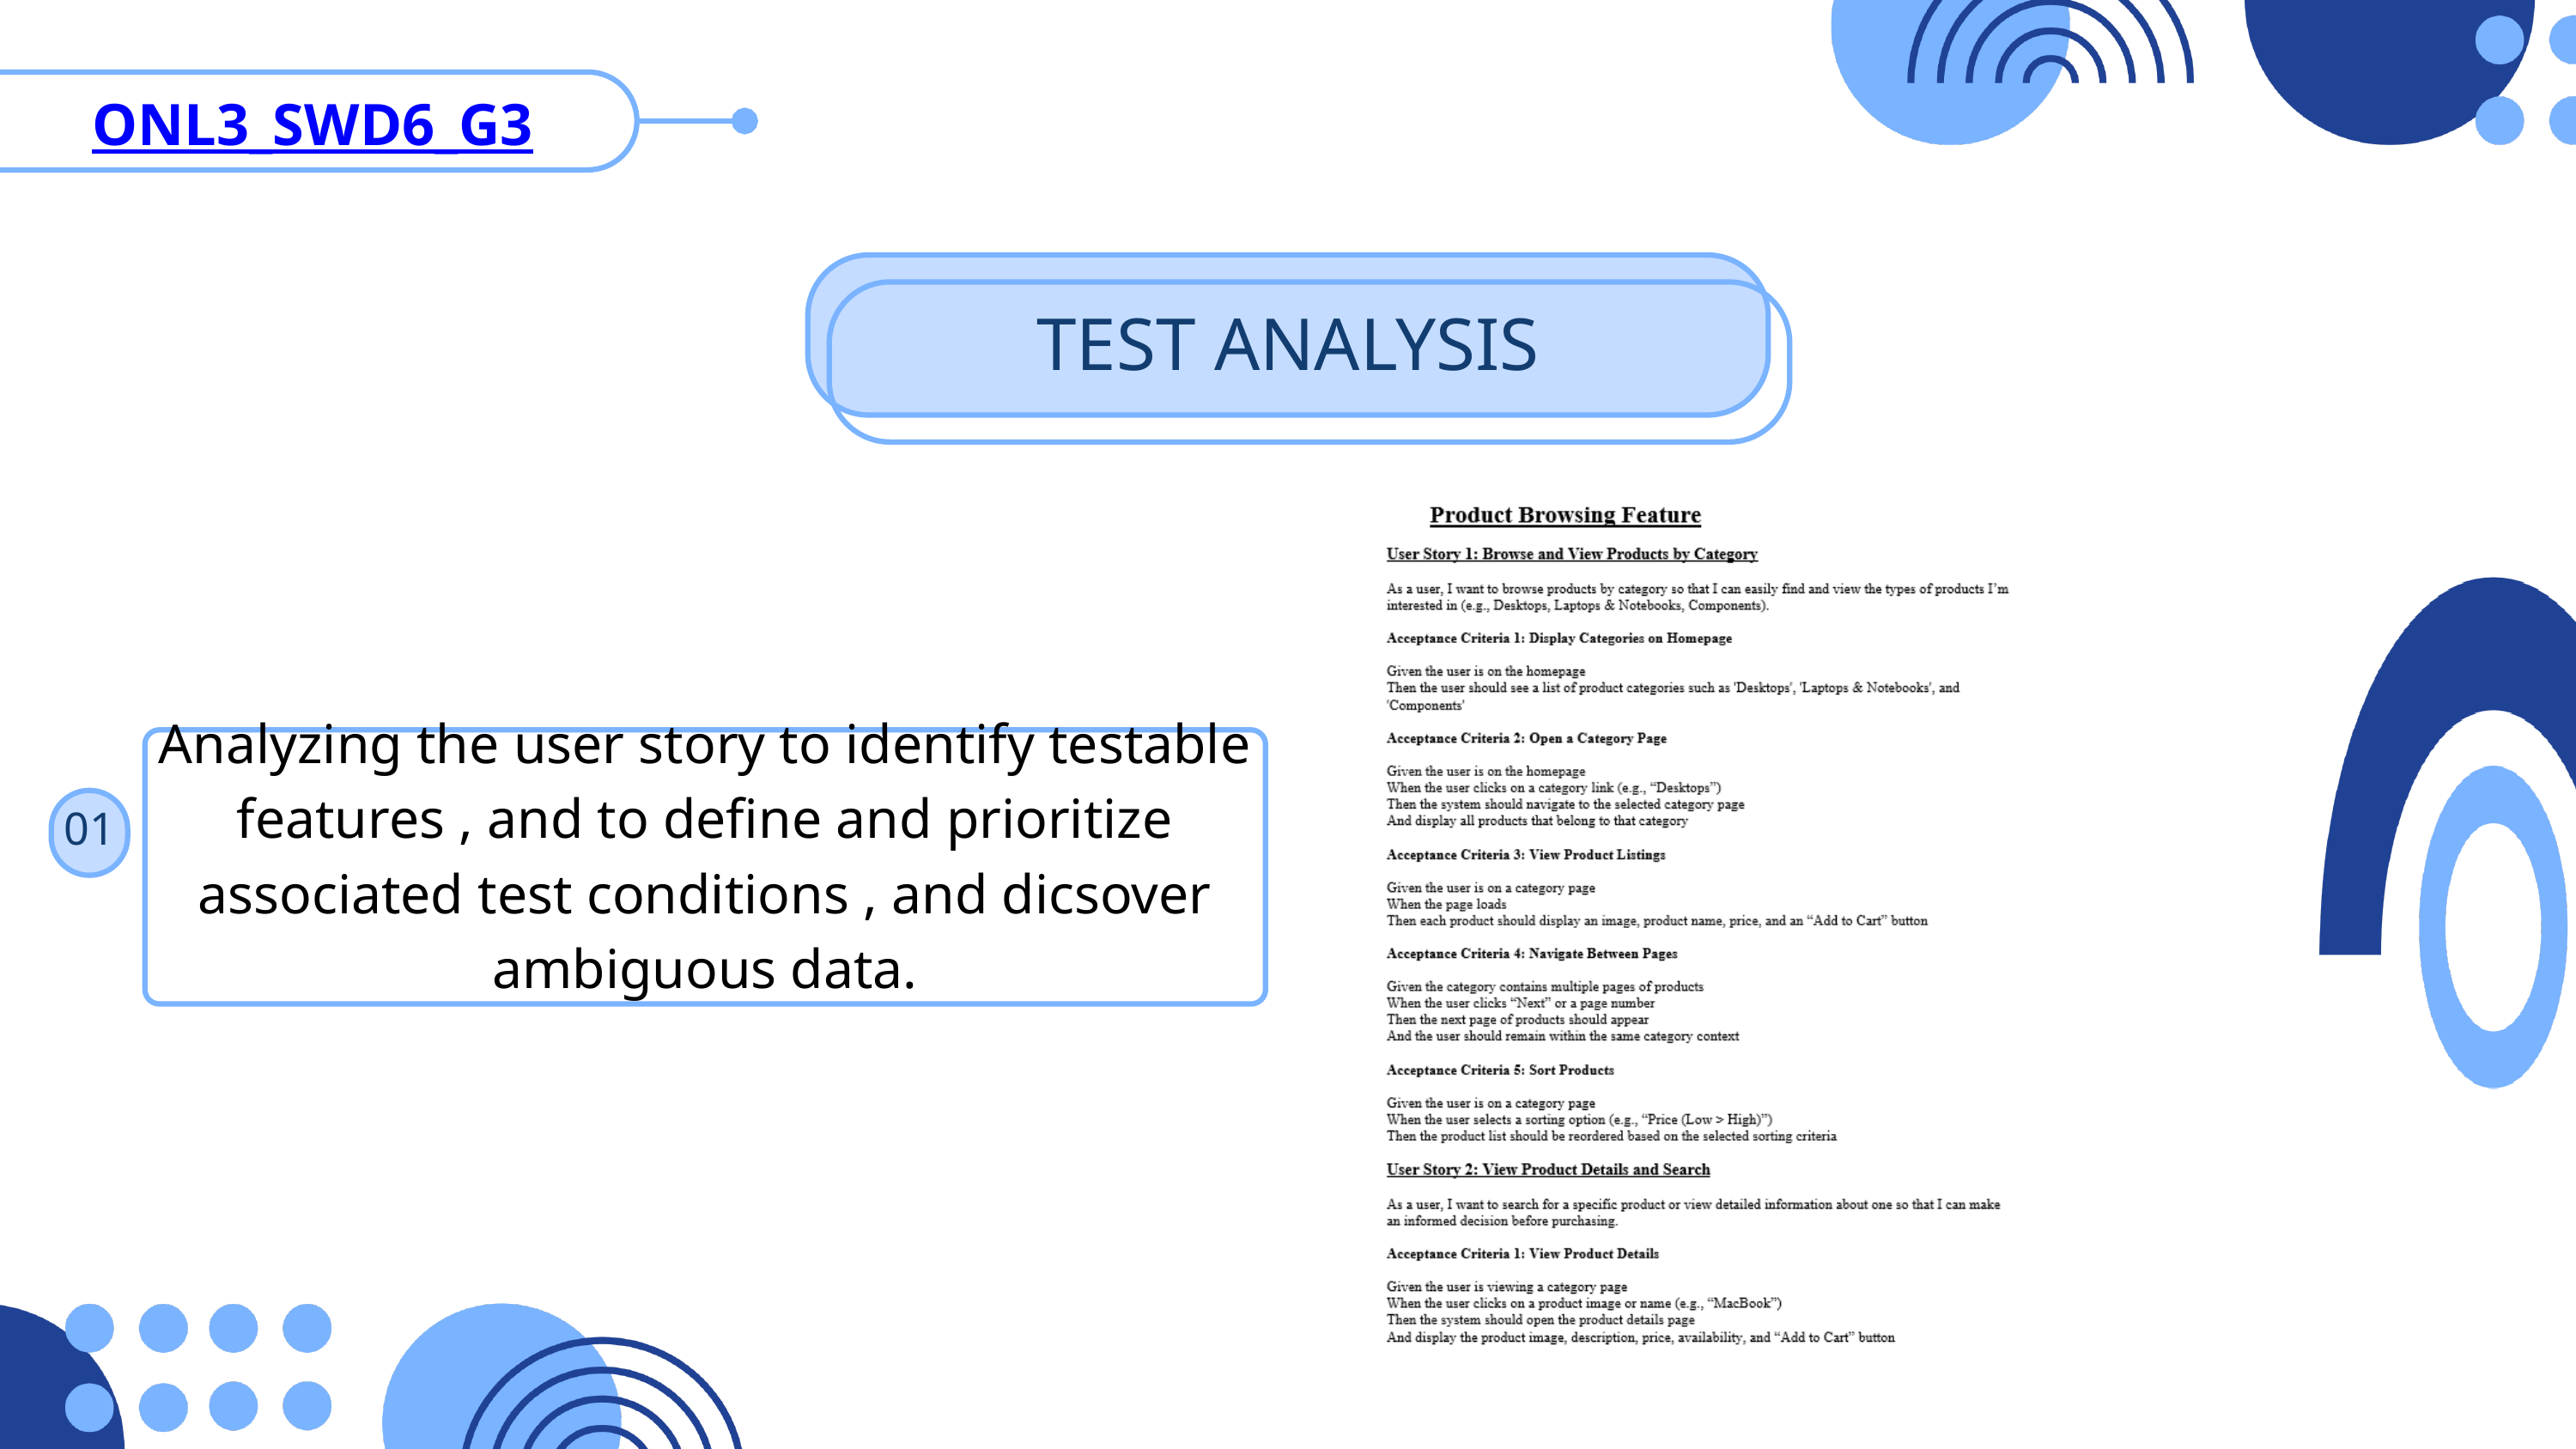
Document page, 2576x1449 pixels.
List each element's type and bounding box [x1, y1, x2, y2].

text_box [807, 254, 1769, 415]
text_box [2319, 577, 2576, 1089]
picture [1352, 462, 2051, 1419]
text_box [829, 282, 1790, 443]
text_box [51, 790, 128, 876]
text_box [0, 1303, 331, 1449]
text_box [0, 71, 745, 171]
text_box [1831, 0, 2194, 145]
text_box [382, 1303, 745, 1449]
text_box [144, 730, 1267, 1004]
text_box [2245, 0, 2576, 145]
